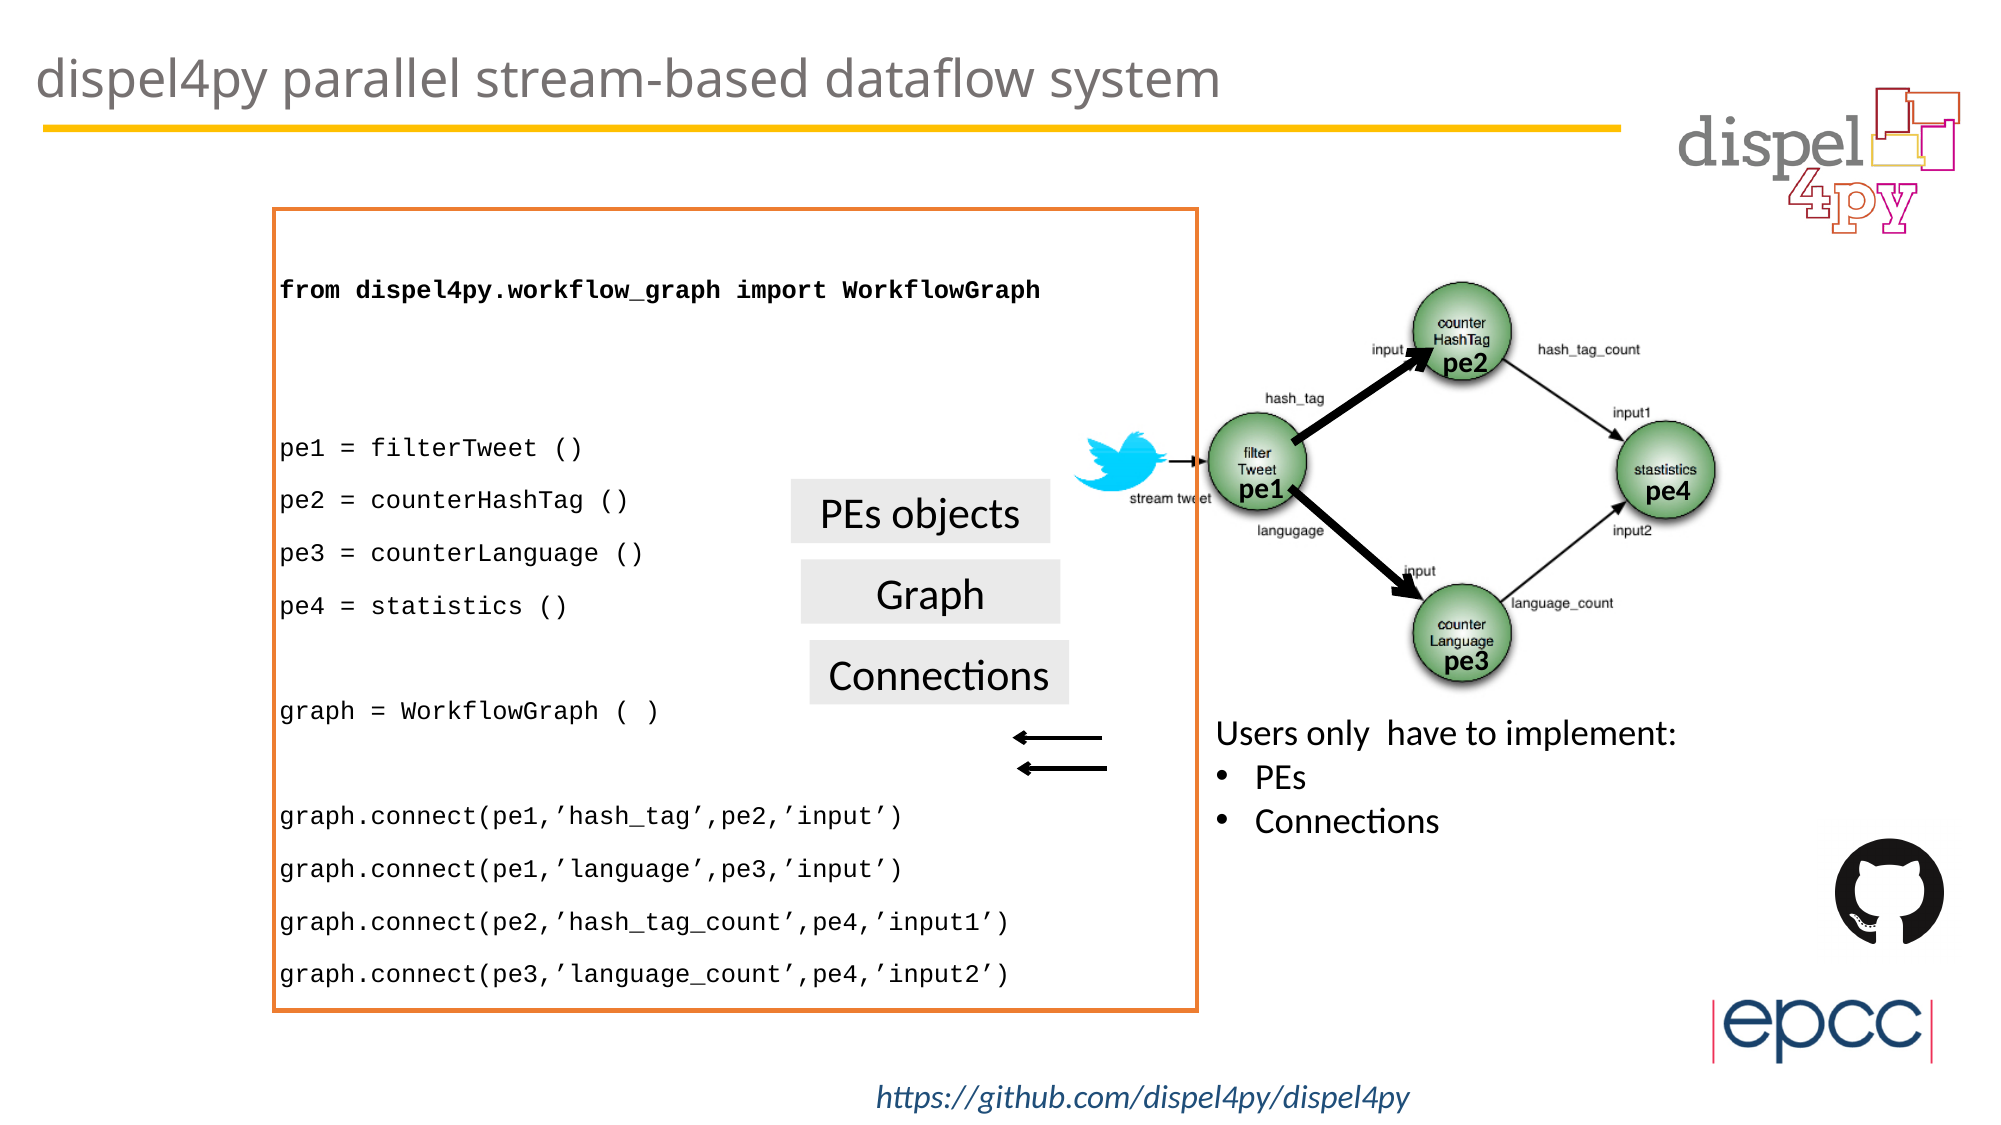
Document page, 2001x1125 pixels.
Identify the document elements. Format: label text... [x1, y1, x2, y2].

text_box dispel4py parallel stream-based dataflow system [20, 37, 1619, 116]
text_box PEs objects [790, 478, 1050, 544]
text_box from dispel4py.workflow_graph import WorkflowGraph pe1 = filterTweet () pe2 = counterHashTag () pe3 = counterLanguage () pe4 = statistics () graph = WorkflowGraph ( ) graph.connect(pe1,’hash_tag’,pe2,’input’) graph.connect(pe1,’language’,pe3,’input’) graph.connect(pe2,’hash_tag_count’,pe4,’input1’) graph.connect(pe3,’language_count’,pe4,’input2’) [273, 208, 1198, 1011]
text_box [1292, 347, 1435, 443]
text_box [1290, 487, 1419, 600]
text_box https://github.com/dispel4py/dispel4py [861, 1068, 1426, 1123]
text_box Users only have to implement: PEs Connections [1200, 722, 1730, 848]
picture [1697, 985, 1948, 1073]
text_box Connections [809, 640, 1050, 705]
picture [1050, 63, 1996, 722]
text_box [42, 124, 1622, 133]
picture [1816, 819, 1962, 964]
text_box Graph [800, 559, 1050, 624]
